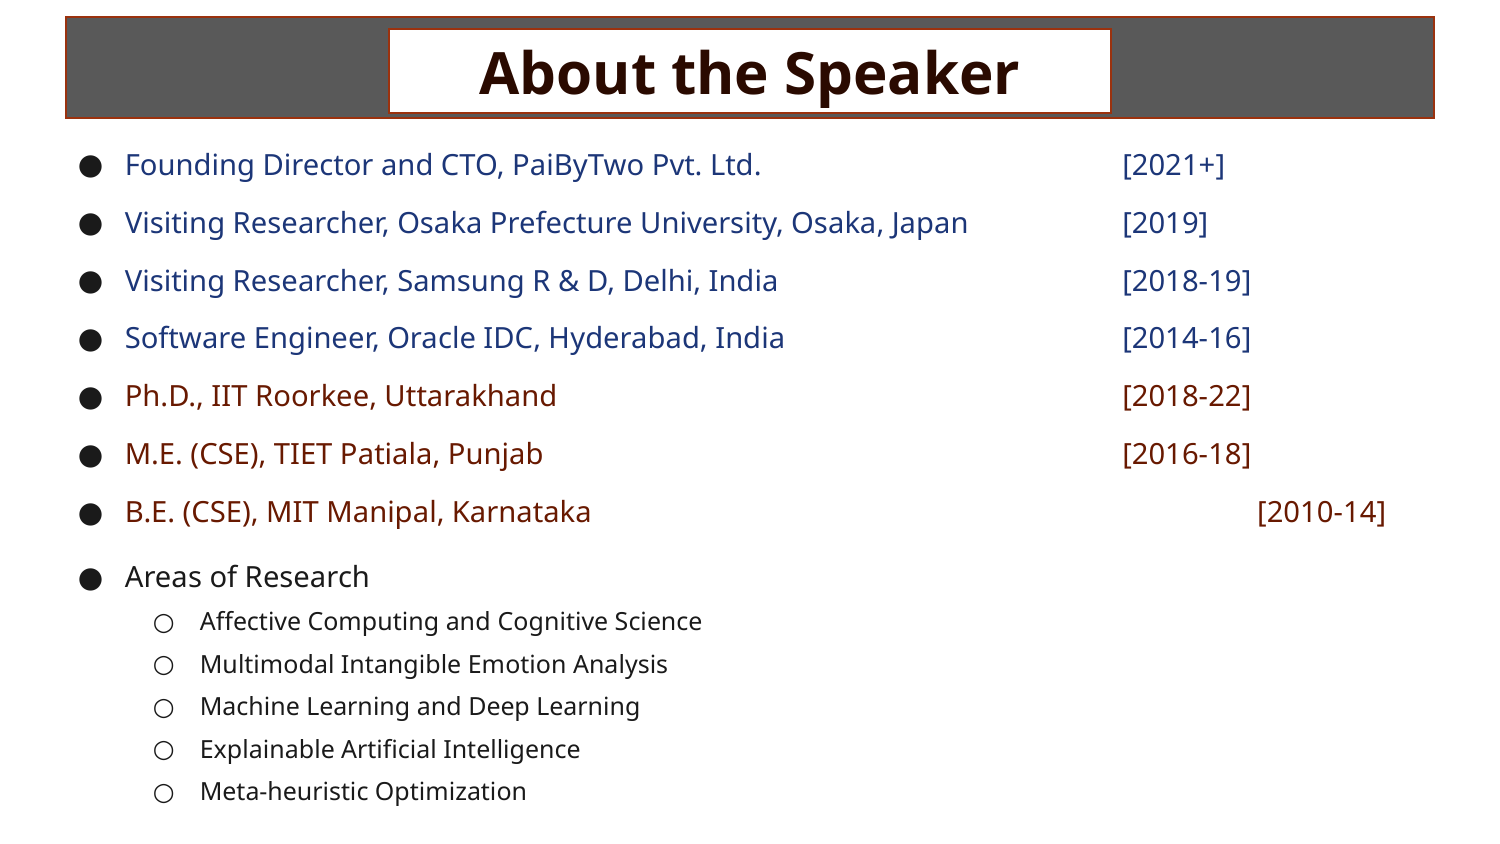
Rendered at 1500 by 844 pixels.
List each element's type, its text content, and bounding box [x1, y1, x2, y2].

list Founding Director and CTO, PaiByTwo Pvt. Ltd. [2021+] Visiting Researcher, Osaka Prefecture University, Osaka, Japan [2019] Visiting Researcher, Samsung R & D, Delhi, India [2018-19] Software Engineer, Oracle IDC, Hyderabad, India [2014-16] Ph.D., IIT Roorkee, Uttarakhand [2018-22] M.E. (CSE), TIET Patiala, Punjab [2016-18] B.E. (CSE), MIT Manipal, Karnataka [2010-14] Areas of Research Affective Computing and Cognitive Science Multimodal Intangible Emotion Analysis Machine Learning and Deep Learning Explainable Artificial Intelligence Meta-heuristic Optimization [65, 140, 1435, 844]
title [46, 20, 1313, 122]
text_box [65, 16, 1435, 119]
text_box About the Speaker [388, 28, 1111, 114]
